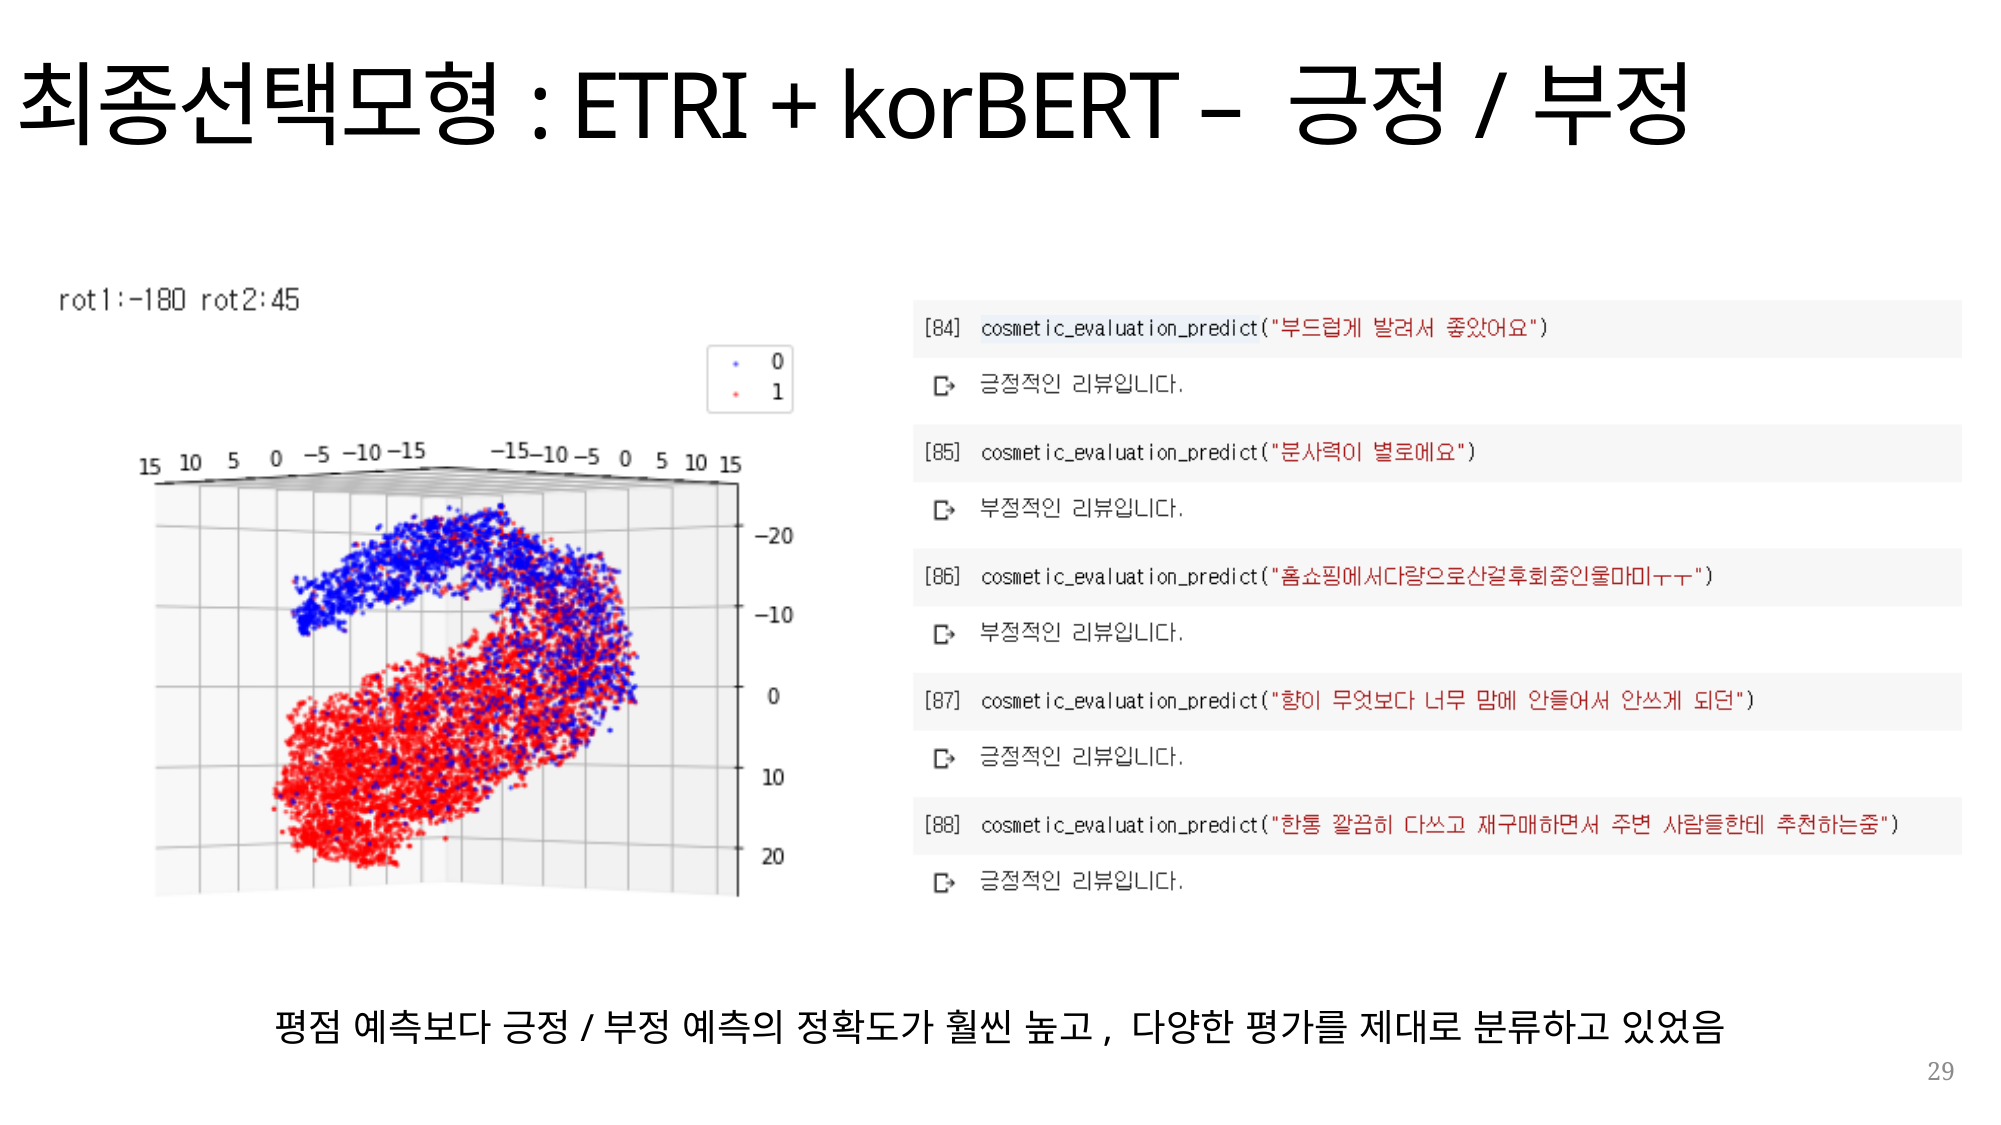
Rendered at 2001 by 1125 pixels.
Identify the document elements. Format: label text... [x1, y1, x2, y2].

picture [906, 296, 1963, 895]
picture [37, 258, 845, 948]
title 최종선택모형: ETRI + korBERT – 긍정/부정 [0, 0, 1881, 218]
slide_number 29 [1520, 1042, 1971, 1103]
text_box 평점 예측보다 긍정/부정 예측의 정확도가 훨씬 높고, 다양한 평가를 제대로 분류하고 있었음 [230, 996, 1770, 1057]
